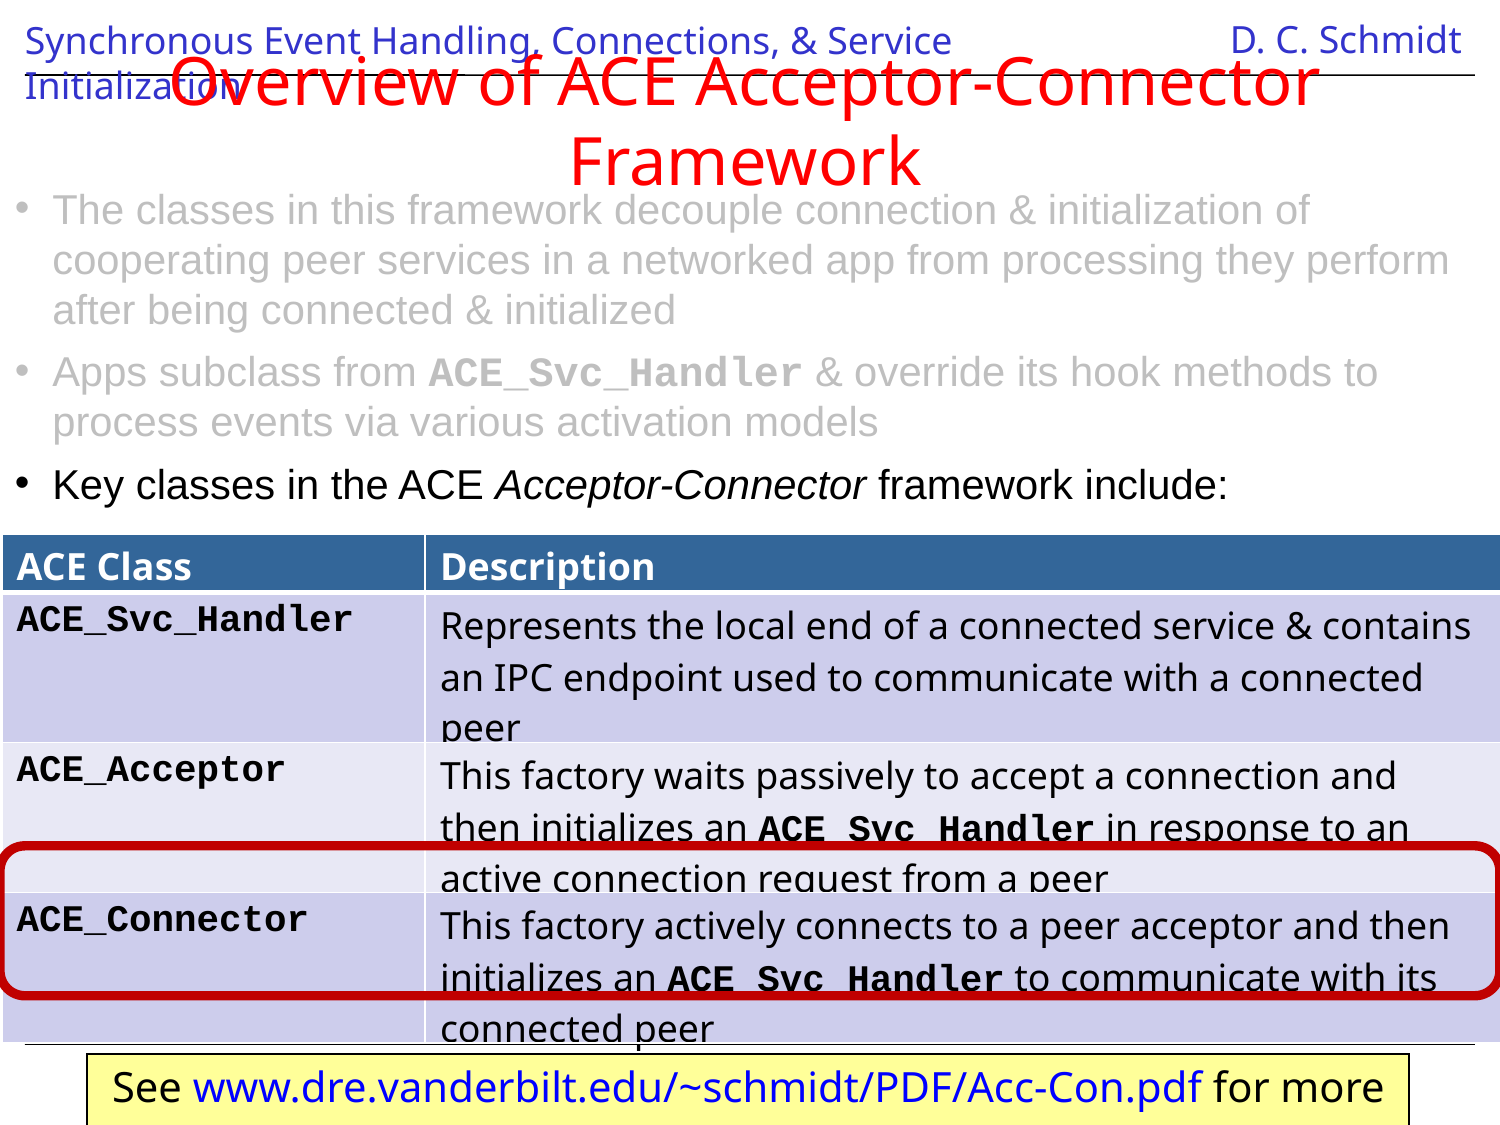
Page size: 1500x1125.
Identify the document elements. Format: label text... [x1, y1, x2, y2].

text_box [0, 845, 1500, 996]
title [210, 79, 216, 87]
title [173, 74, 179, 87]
title Overview of ACE Acceptor-Connector Framework [7, 87, 1484, 151]
table_cell ACE_Connector [3, 985, 424, 1042]
text_box [0, 1046, 1500, 1125]
text_box The classes in this framework decouple connection & initialization of cooperating peer services in a networked app from processing they perform after being connected & initialized Apps subclass from ACE_Svc_Handler & override its hook methods to process events via various activation models Key classes in the ACE Acceptor-Connector framework include: [0, 175, 1500, 515]
table_header Description [426, 535, 1500, 590]
table_cell Represents the local end of a connected service & contains an IPC endpoint used to communicate with a connected peer [426, 595, 1500, 742]
table_header ACE Class [3, 535, 424, 590]
text_box See www.dre.vanderbilt.edu/~schmidt/PDF/Acc-Con.pdf for more info [87, 1053, 1410, 1125]
table_cell ACE_Svc_Handler [3, 595, 424, 742]
table_cell This factory actively connects to a peer acceptor and then initializes an ACE_Svc_Handler to communicate with its connected peer [426, 978, 1500, 1042]
table_cell This factory waits passively to accept a connection and then initializes an ACE Svc Handler in response to an active connection request from a peer [426, 743, 1500, 864]
table_cell ACE_Acceptor [3, 743, 424, 857]
